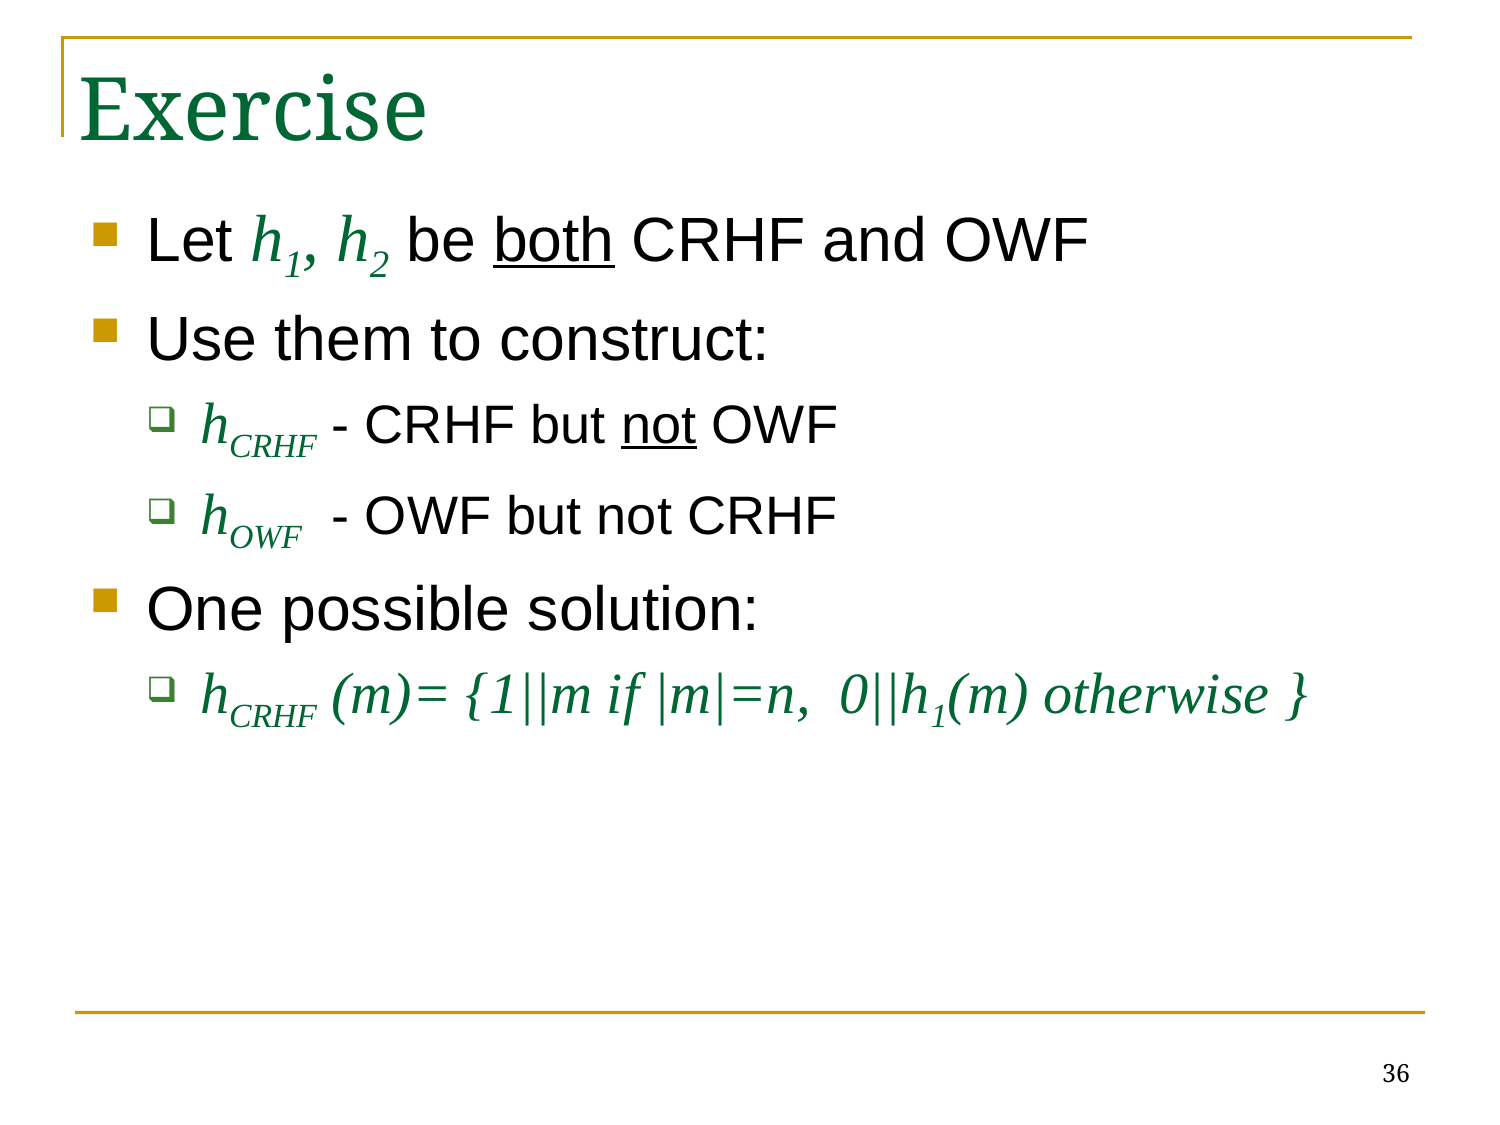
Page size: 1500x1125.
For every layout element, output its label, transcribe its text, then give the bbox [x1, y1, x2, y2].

slide_number 36 [1074, 1024, 1425, 1100]
title Exercise [63, 45, 1425, 174]
